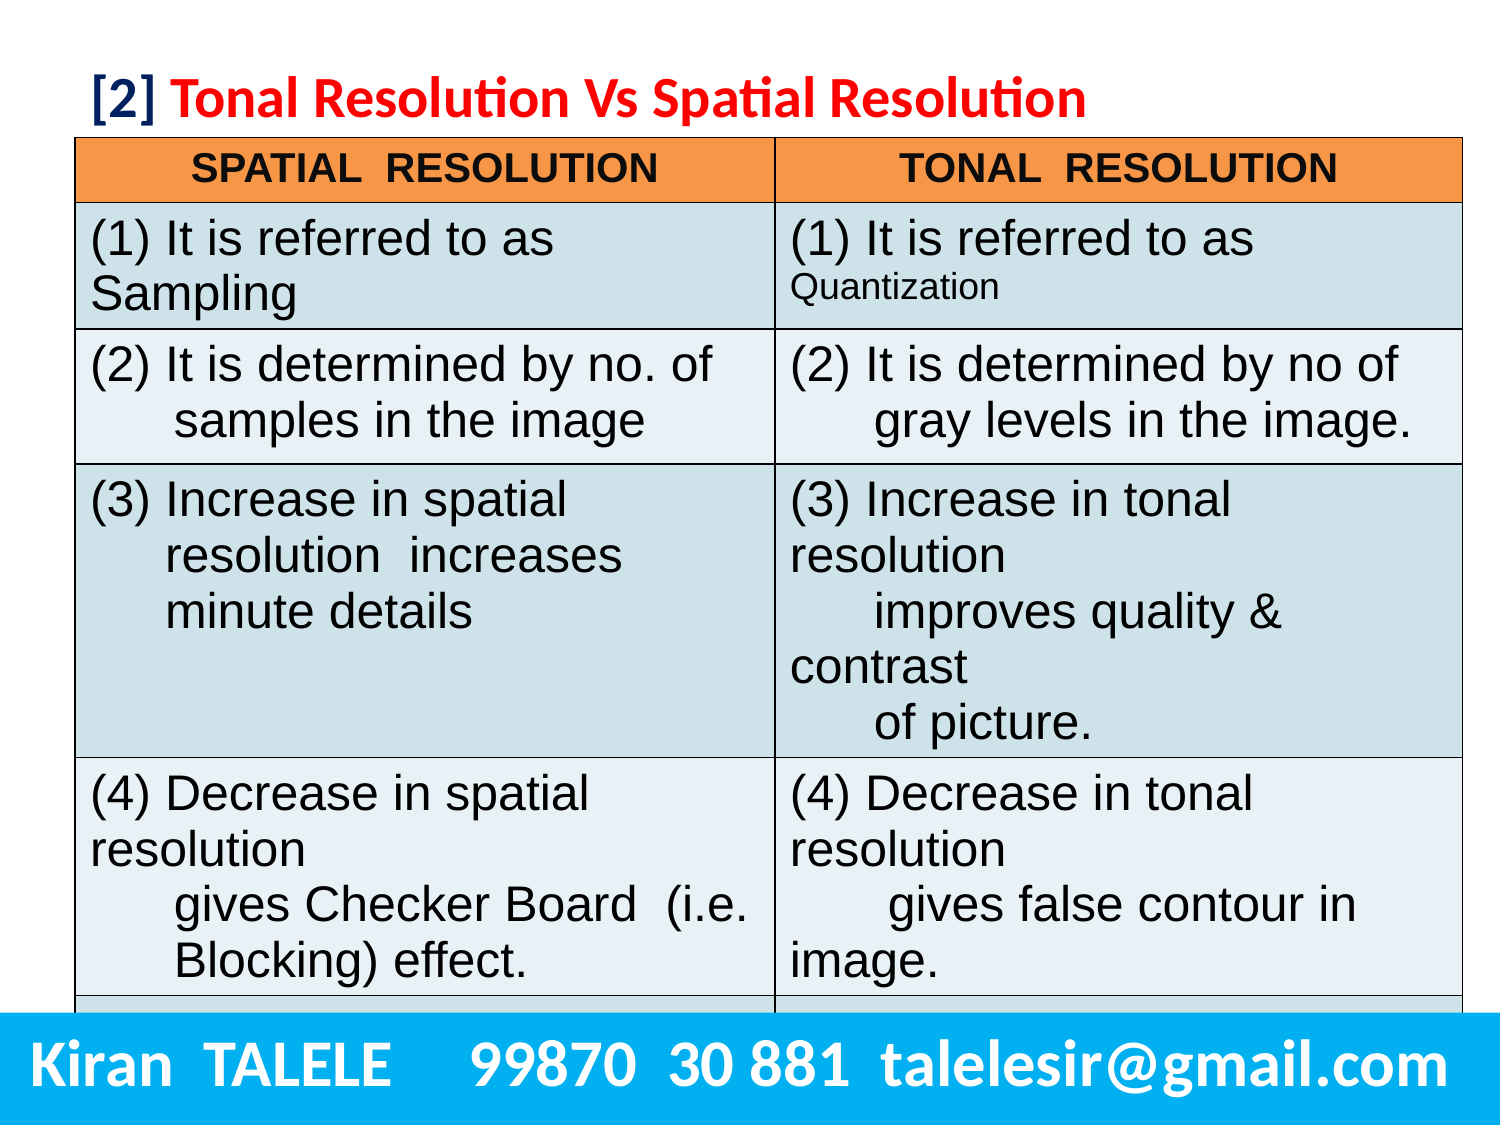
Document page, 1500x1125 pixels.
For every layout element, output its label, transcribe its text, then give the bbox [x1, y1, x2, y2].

table_cell (4) Decrease in spatial resolution gives Checker Board (i.e. Blocking) effect. [76, 758, 774, 995]
table_cell (1) It is referred to as Sampling [76, 203, 774, 328]
table_header TONAL RESOLUTION [776, 138, 1462, 202]
title [2] Tonal Resolution Vs Spatial Resolution [75, 62, 1425, 125]
table_cell (4) Decrease in tonal resolution gives false contour in image. [776, 758, 1462, 995]
table_cell (2) It is determined by no. of samples in the image [76, 330, 774, 463]
text_box Kiran TALELE 99870 30 881 talelesir@gmail.com [0, 1012, 1500, 1125]
table_cell (1) It is referred to as Quantization [776, 203, 1462, 328]
table_header SPATIAL RESOLUTION [76, 138, 774, 202]
table_cell Increase in spatial resolution increases minute details [76, 465, 774, 757]
table_cell [76, 996, 774, 1012]
table_cell (2) It is determined by no of gray levels in the image. [776, 330, 1462, 463]
table_cell (3) Increase in tonal resolution improves quality & contrast of picture. [776, 465, 1462, 757]
table_cell [776, 996, 1462, 1012]
